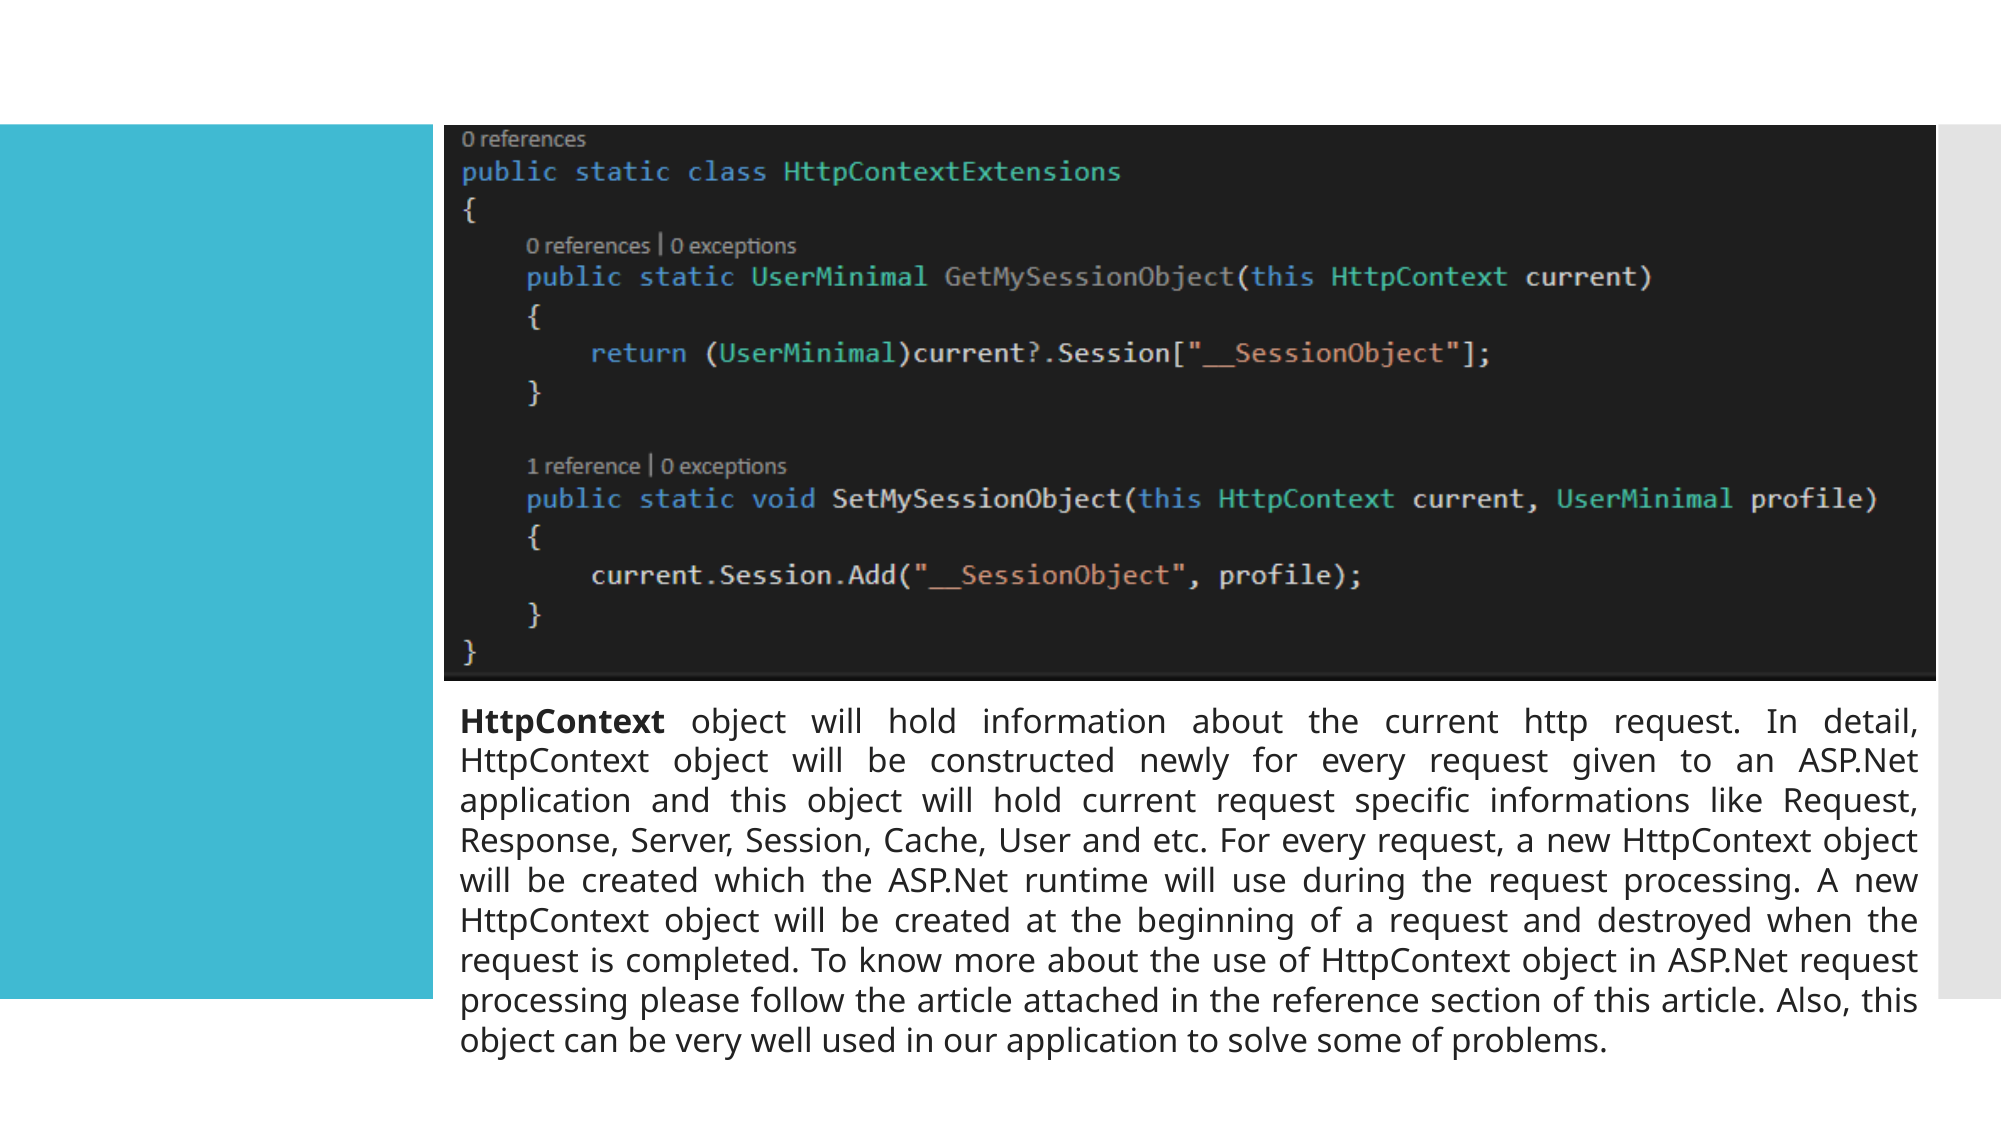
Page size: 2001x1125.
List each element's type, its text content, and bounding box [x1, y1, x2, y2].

text_box HttpContext object will hold information about the current http request. In detail, HttpContext object will be constructed newly for every request given to an ASP.Net application and this object will hold current request specific informations like Request, Response, Server, Session, Cache, User and etc. For every request, a new HttpContext object will be created which the ASP.Net runtime will use during the request processing. A new HttpContext object will be created at the beginning of a request and destroyed when the request is completed. To know more about the use of HttpContext object in ASP.Net request processing please follow the article attached in the reference section of this article. Also, this object can be very well used in our application to solve some of problems. [444, 692, 1936, 1067]
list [444, 125, 1937, 681]
